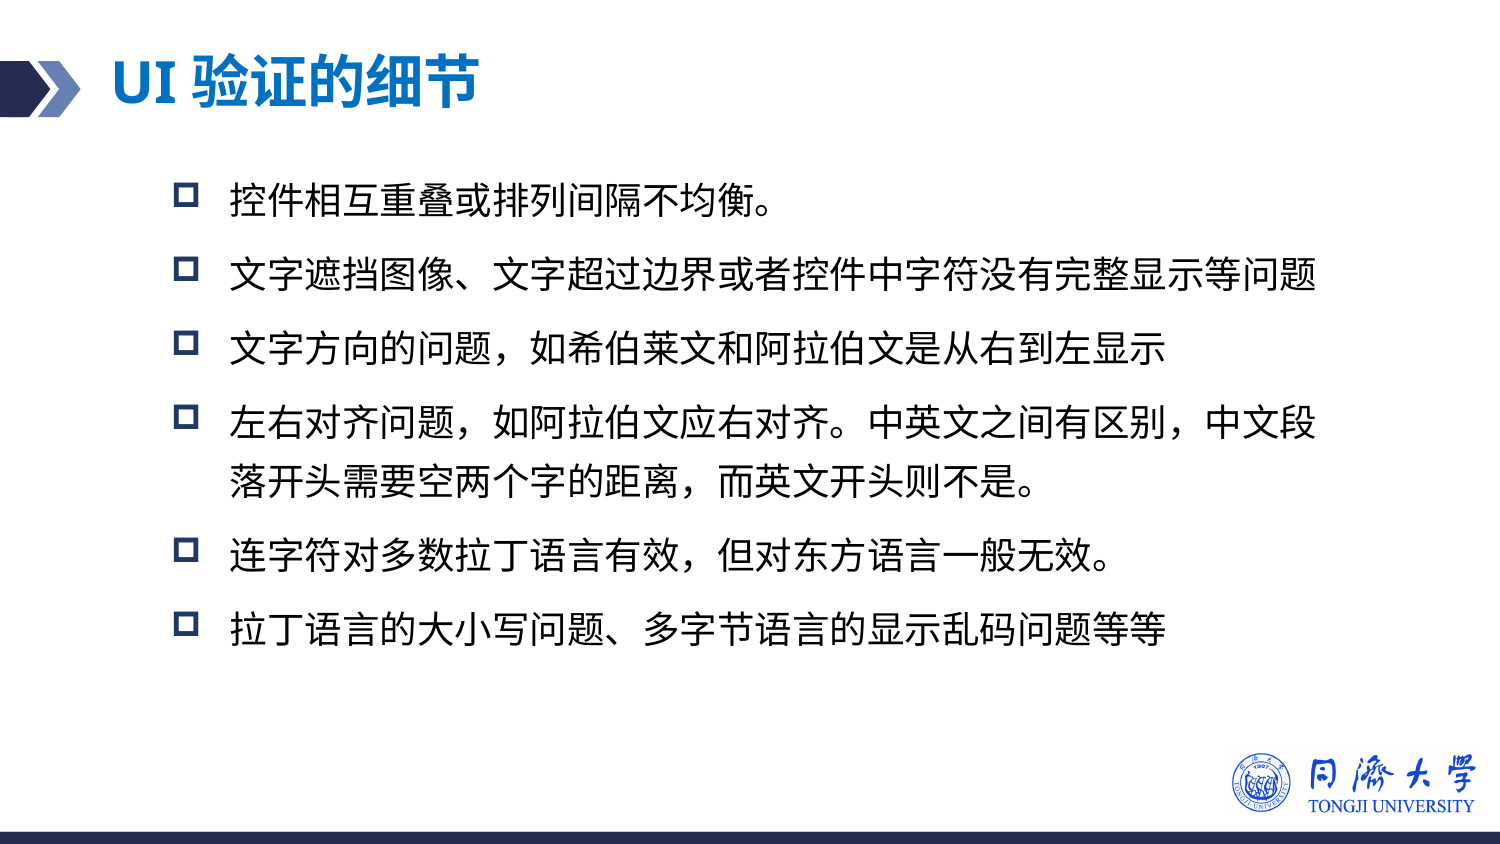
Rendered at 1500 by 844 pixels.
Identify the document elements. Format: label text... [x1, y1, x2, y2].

title UI验证的细节 [95, 46, 967, 132]
picture [1230, 751, 1480, 815]
